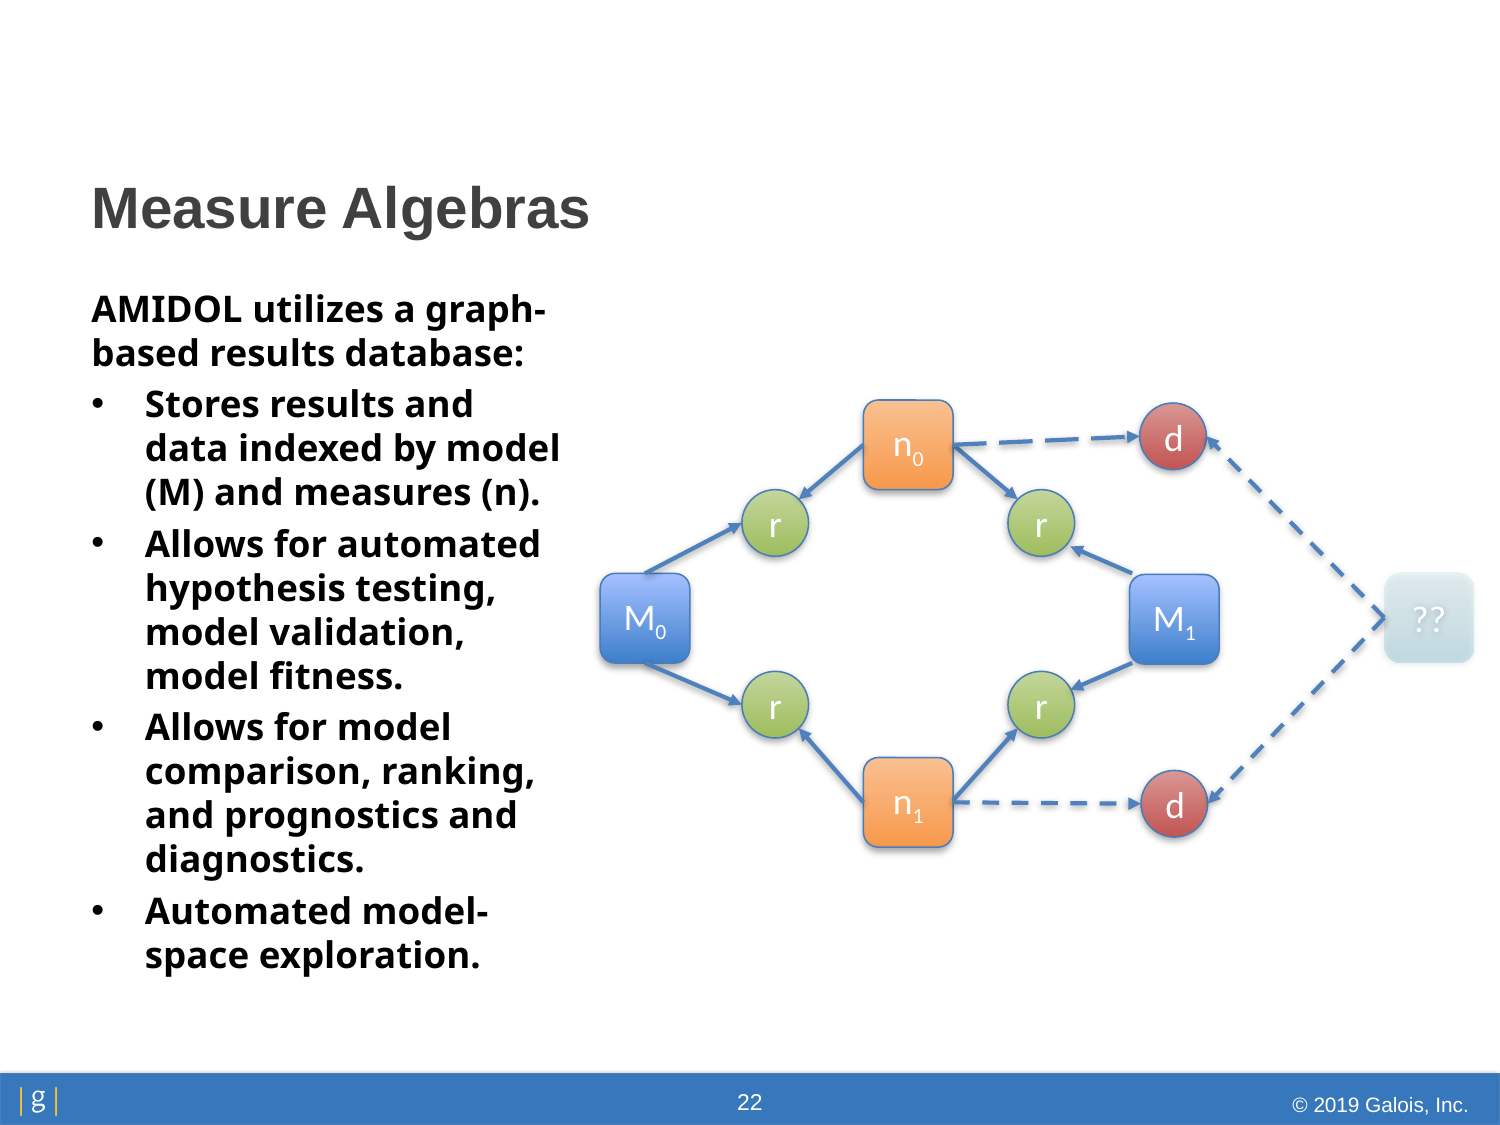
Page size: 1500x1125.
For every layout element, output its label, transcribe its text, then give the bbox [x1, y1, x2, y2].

text_box d [1140, 769, 1208, 838]
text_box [798, 444, 864, 500]
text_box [952, 727, 1018, 801]
text_box n1 [862, 756, 954, 848]
title Measure Algebras [76, 172, 1426, 239]
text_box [1070, 546, 1133, 574]
text_box r [1007, 670, 1076, 739]
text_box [644, 662, 742, 705]
text_box r [742, 670, 810, 739]
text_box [644, 522, 742, 574]
text_box M0 [599, 572, 691, 664]
text_box n0 [862, 399, 954, 491]
text_box r [1007, 488, 1076, 558]
list AMIDOL utilizes a graph-based results database: Stores results and data indexed by model (M) and measures (n). Allows for automated hypothesis testing, model validation, model fitness. Allows for model comparison, ranking, and prognostics and diagnostics. Automated model-space exploration. [76, 277, 580, 1005]
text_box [1207, 617, 1385, 804]
text_box M1 [1128, 573, 1202, 665]
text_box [952, 436, 1140, 446]
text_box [1070, 662, 1133, 691]
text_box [798, 727, 864, 803]
text_box r [741, 488, 810, 558]
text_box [952, 452, 1018, 500]
picture [20, 1087, 57, 1116]
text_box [1206, 436, 1385, 617]
text_box ?? [1388, 572, 1475, 664]
text_box d [1139, 402, 1207, 471]
